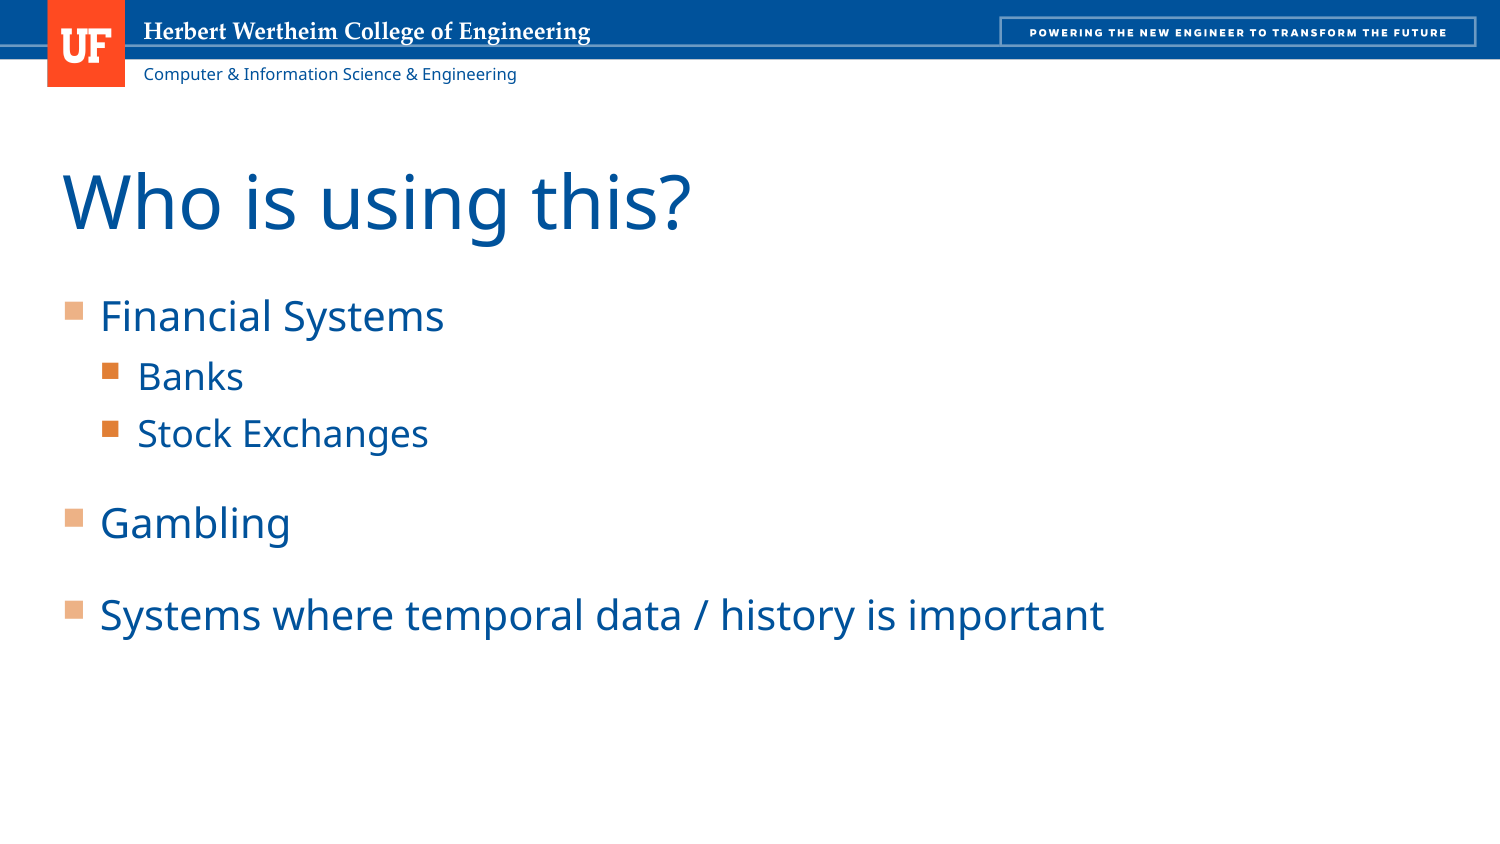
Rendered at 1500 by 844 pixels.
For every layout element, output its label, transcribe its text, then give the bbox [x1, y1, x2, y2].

list Financial Systems Banks Stock Exchanges Gambling Systems where temporal data / history is important [47, 282, 1288, 793]
title Who is using this? [47, 146, 1288, 282]
picture [0, 0, 1500, 87]
